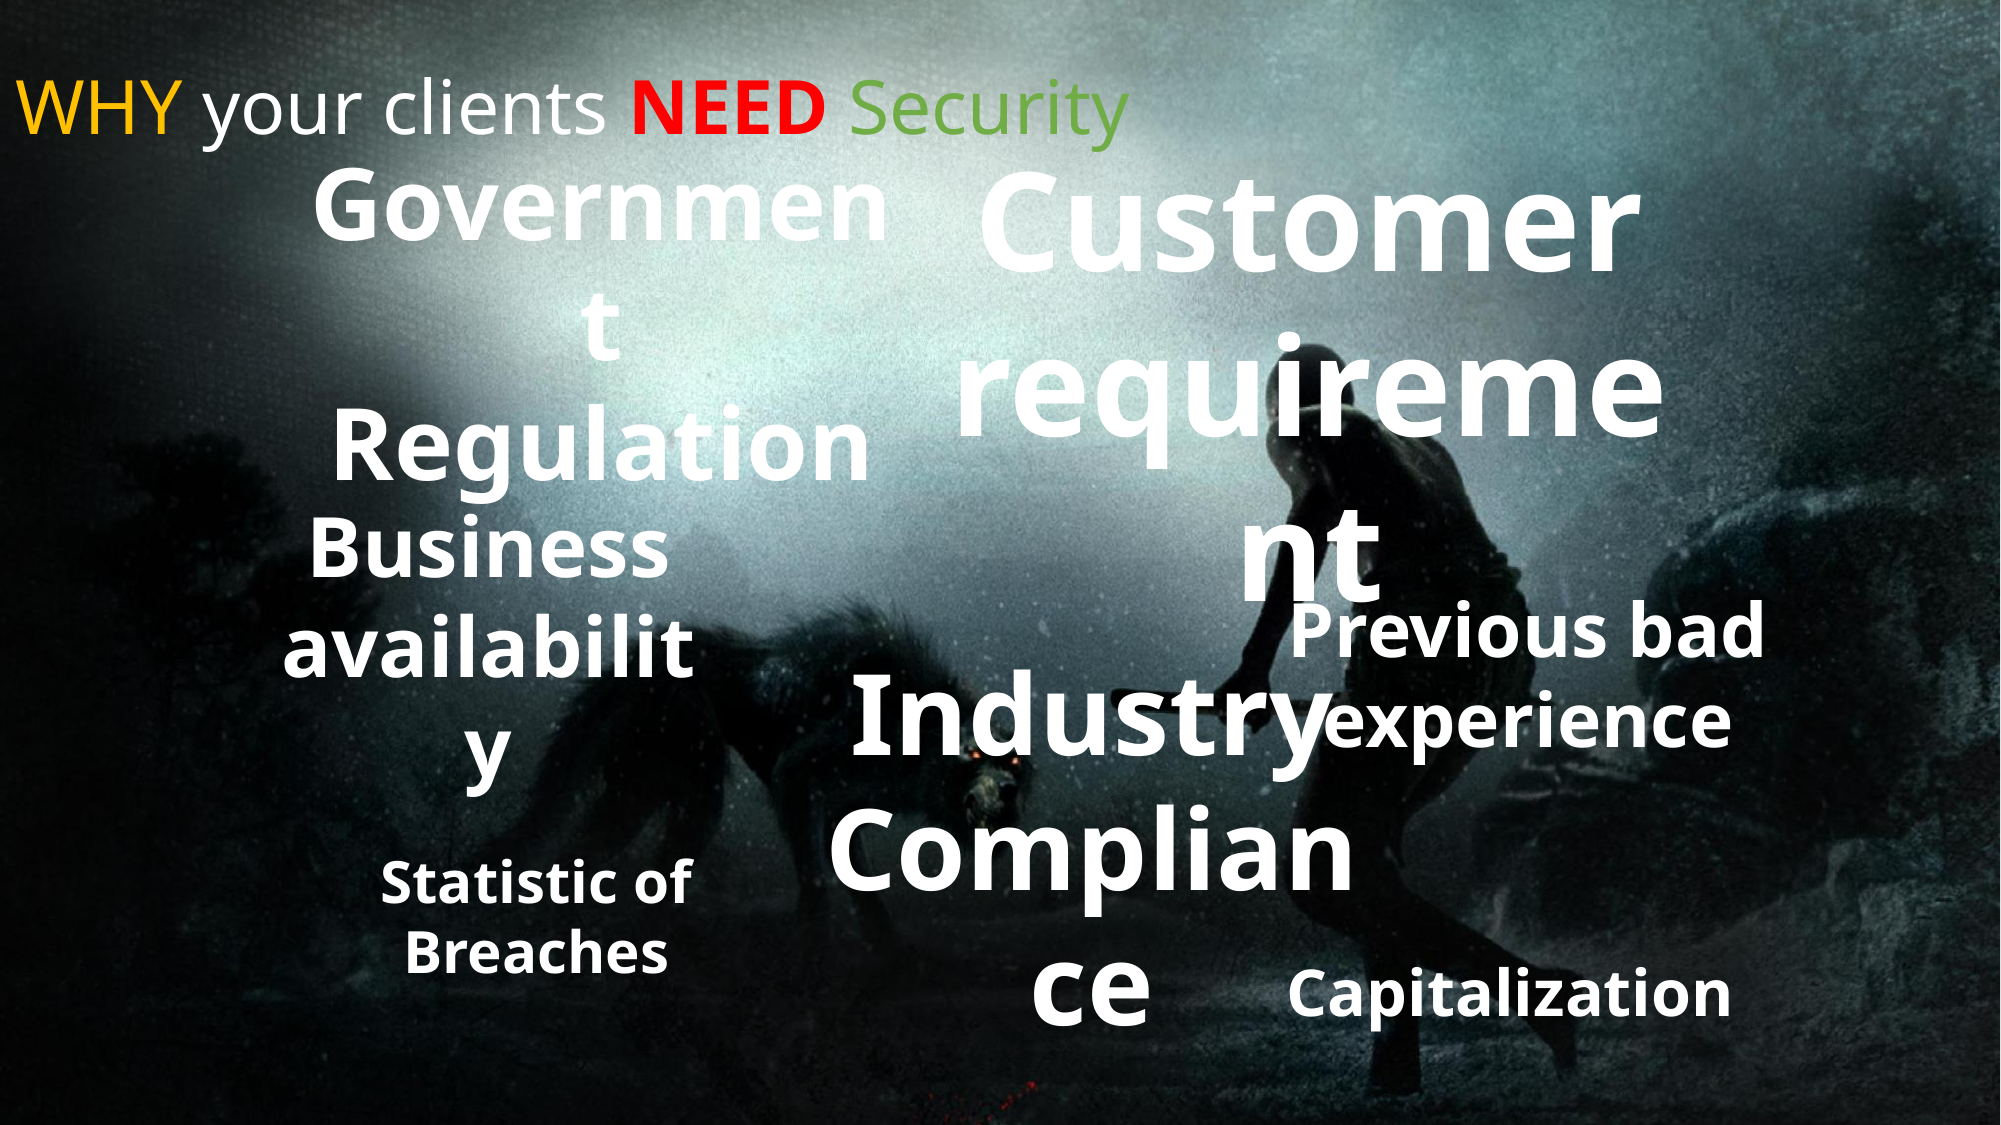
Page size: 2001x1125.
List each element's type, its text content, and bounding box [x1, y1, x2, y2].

text_box Customer requirement [916, 156, 1702, 606]
title WHY your clients NEED Security [0, 17, 1454, 203]
text_box Industry Compliance [786, 718, 1398, 974]
picture [0, 0, 2001, 1125]
text_box Capitalization [1243, 944, 1779, 1038]
text_box Statistic of Breaches [243, 857, 829, 974]
text_box Previous bad experience [1271, 533, 1785, 812]
text_box Business availability [247, 550, 730, 739]
text_box Government Regulation [291, 184, 912, 458]
